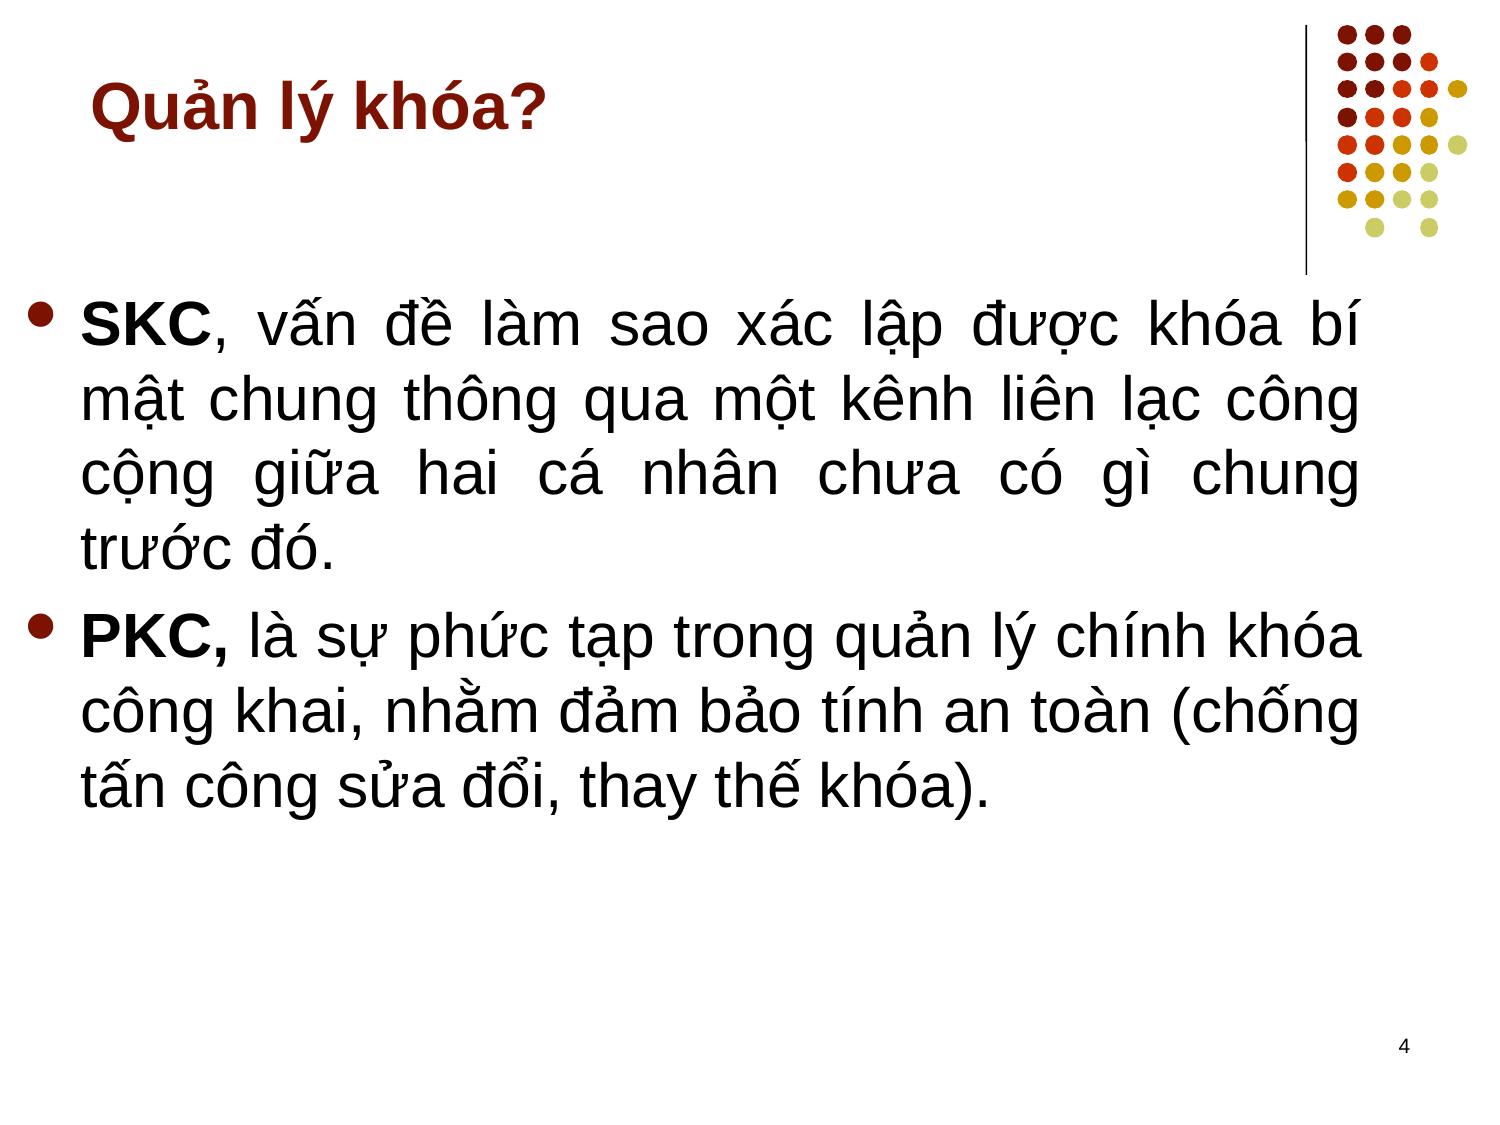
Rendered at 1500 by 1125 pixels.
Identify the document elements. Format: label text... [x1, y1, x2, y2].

slide_number 4 [1074, 1025, 1425, 1100]
list SKC, vấn đề làm sao xác lập được khóa bí mật chung thông qua một kênh liên lạc công cộng giữa hai cá nhân chưa có gì chung trước đó. PKC, là sự phức tạp trong quản lý chính khóa công khai, nhằm đảm bảo tính an toàn (chống tấn công sửa đổi, thay thế khóa). [9, 275, 1379, 1063]
title Quản lý khóa? [75, 20, 1313, 150]
